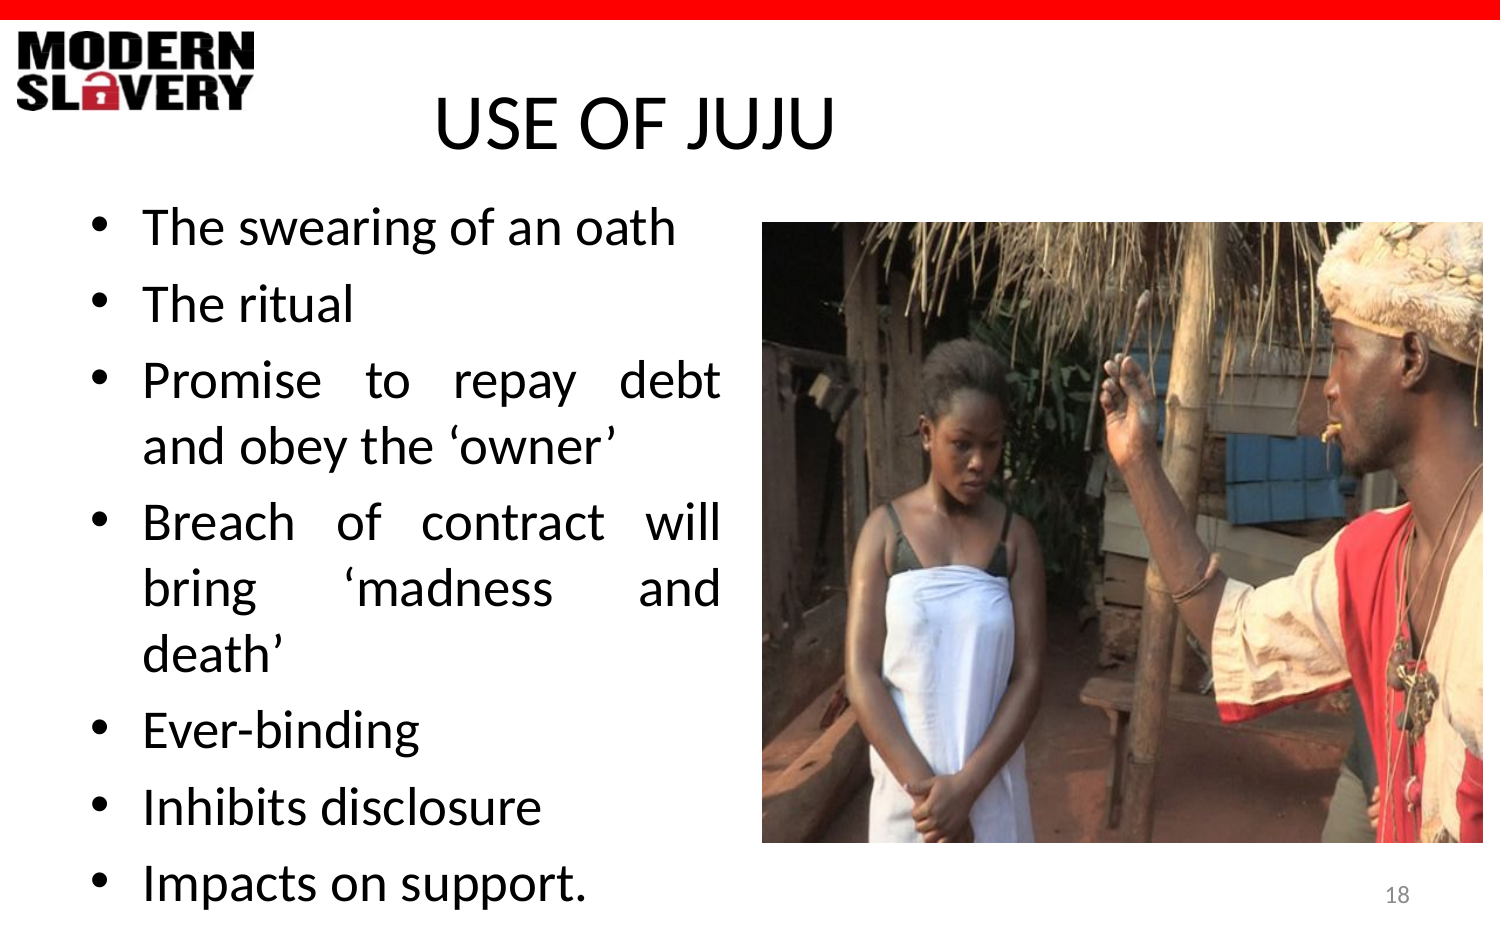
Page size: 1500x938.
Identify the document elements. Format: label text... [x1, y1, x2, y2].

slide_number 18 [1074, 868, 1425, 919]
picture [17, 31, 254, 111]
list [762, 222, 1483, 843]
title USE OF JUJU [73, 62, 1199, 174]
list The swearing of an oath The ritual Promise to repay debt and obey the ‘owner’ Breach of contract will bring ‘madness and death’ Ever-binding Inhibits disclosure Impacts on support. [75, 183, 738, 922]
